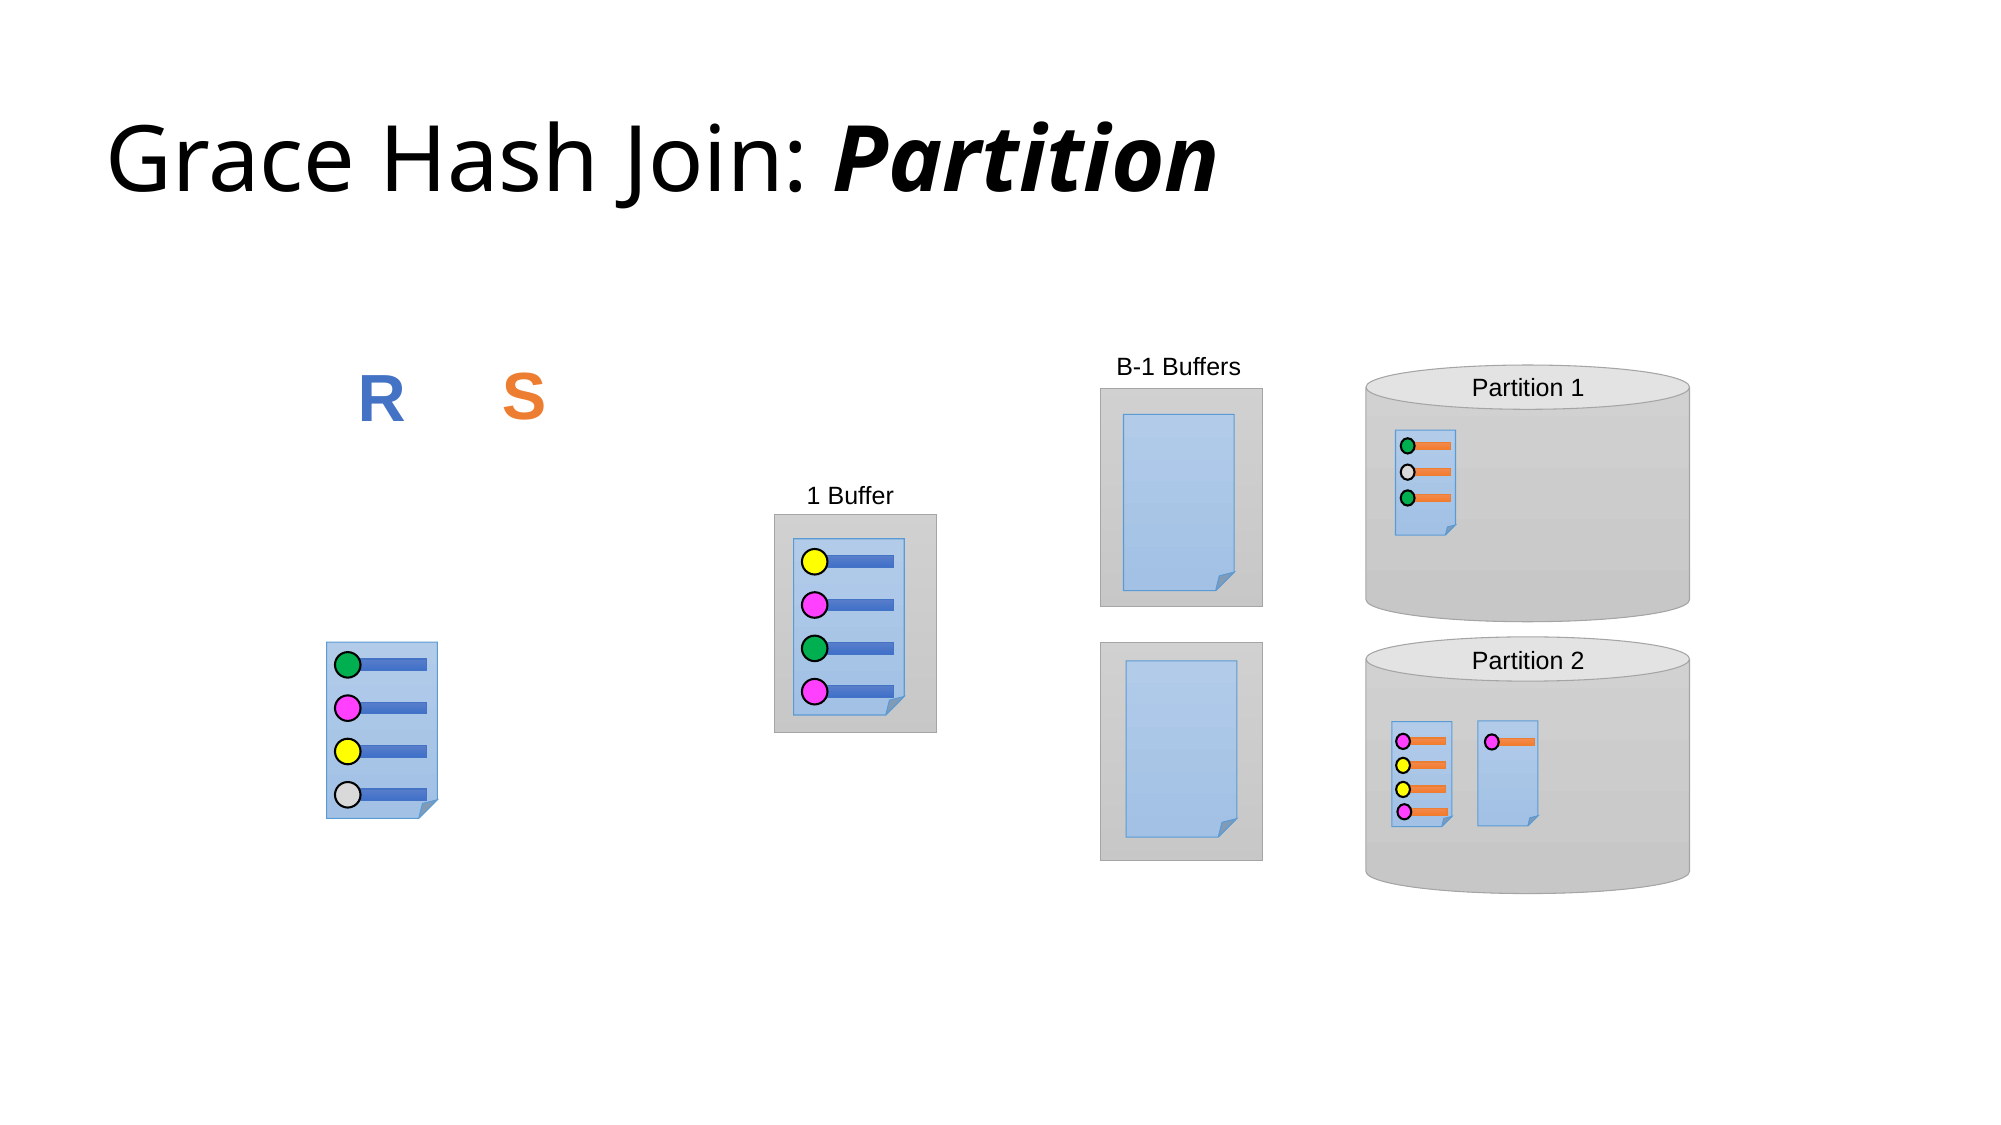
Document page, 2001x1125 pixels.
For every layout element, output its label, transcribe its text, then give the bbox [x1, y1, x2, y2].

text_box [801, 678, 894, 705]
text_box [1396, 757, 1446, 774]
text_box [1394, 429, 1458, 536]
text_box Partition 2 [1457, 637, 1600, 683]
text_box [1400, 490, 1451, 506]
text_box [1400, 464, 1451, 480]
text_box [1100, 343, 1263, 861]
text_box [1365, 366, 1691, 623]
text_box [774, 472, 937, 733]
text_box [334, 695, 427, 721]
title Grace Hash Join: Partition [90, 52, 1863, 271]
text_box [801, 592, 894, 618]
text_box Partition 1 [1457, 364, 1600, 409]
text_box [1396, 781, 1446, 798]
text_box R [342, 347, 421, 443]
text_box [1477, 720, 1540, 827]
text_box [334, 738, 427, 765]
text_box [1396, 733, 1446, 749]
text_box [334, 781, 427, 808]
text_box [801, 548, 894, 575]
text_box [1391, 721, 1454, 828]
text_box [1400, 438, 1451, 454]
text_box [801, 635, 894, 662]
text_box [1397, 804, 1448, 820]
text_box [326, 641, 440, 819]
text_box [334, 652, 427, 678]
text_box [1484, 734, 1535, 750]
text_box [1365, 638, 1691, 895]
text_box S [487, 345, 562, 440]
